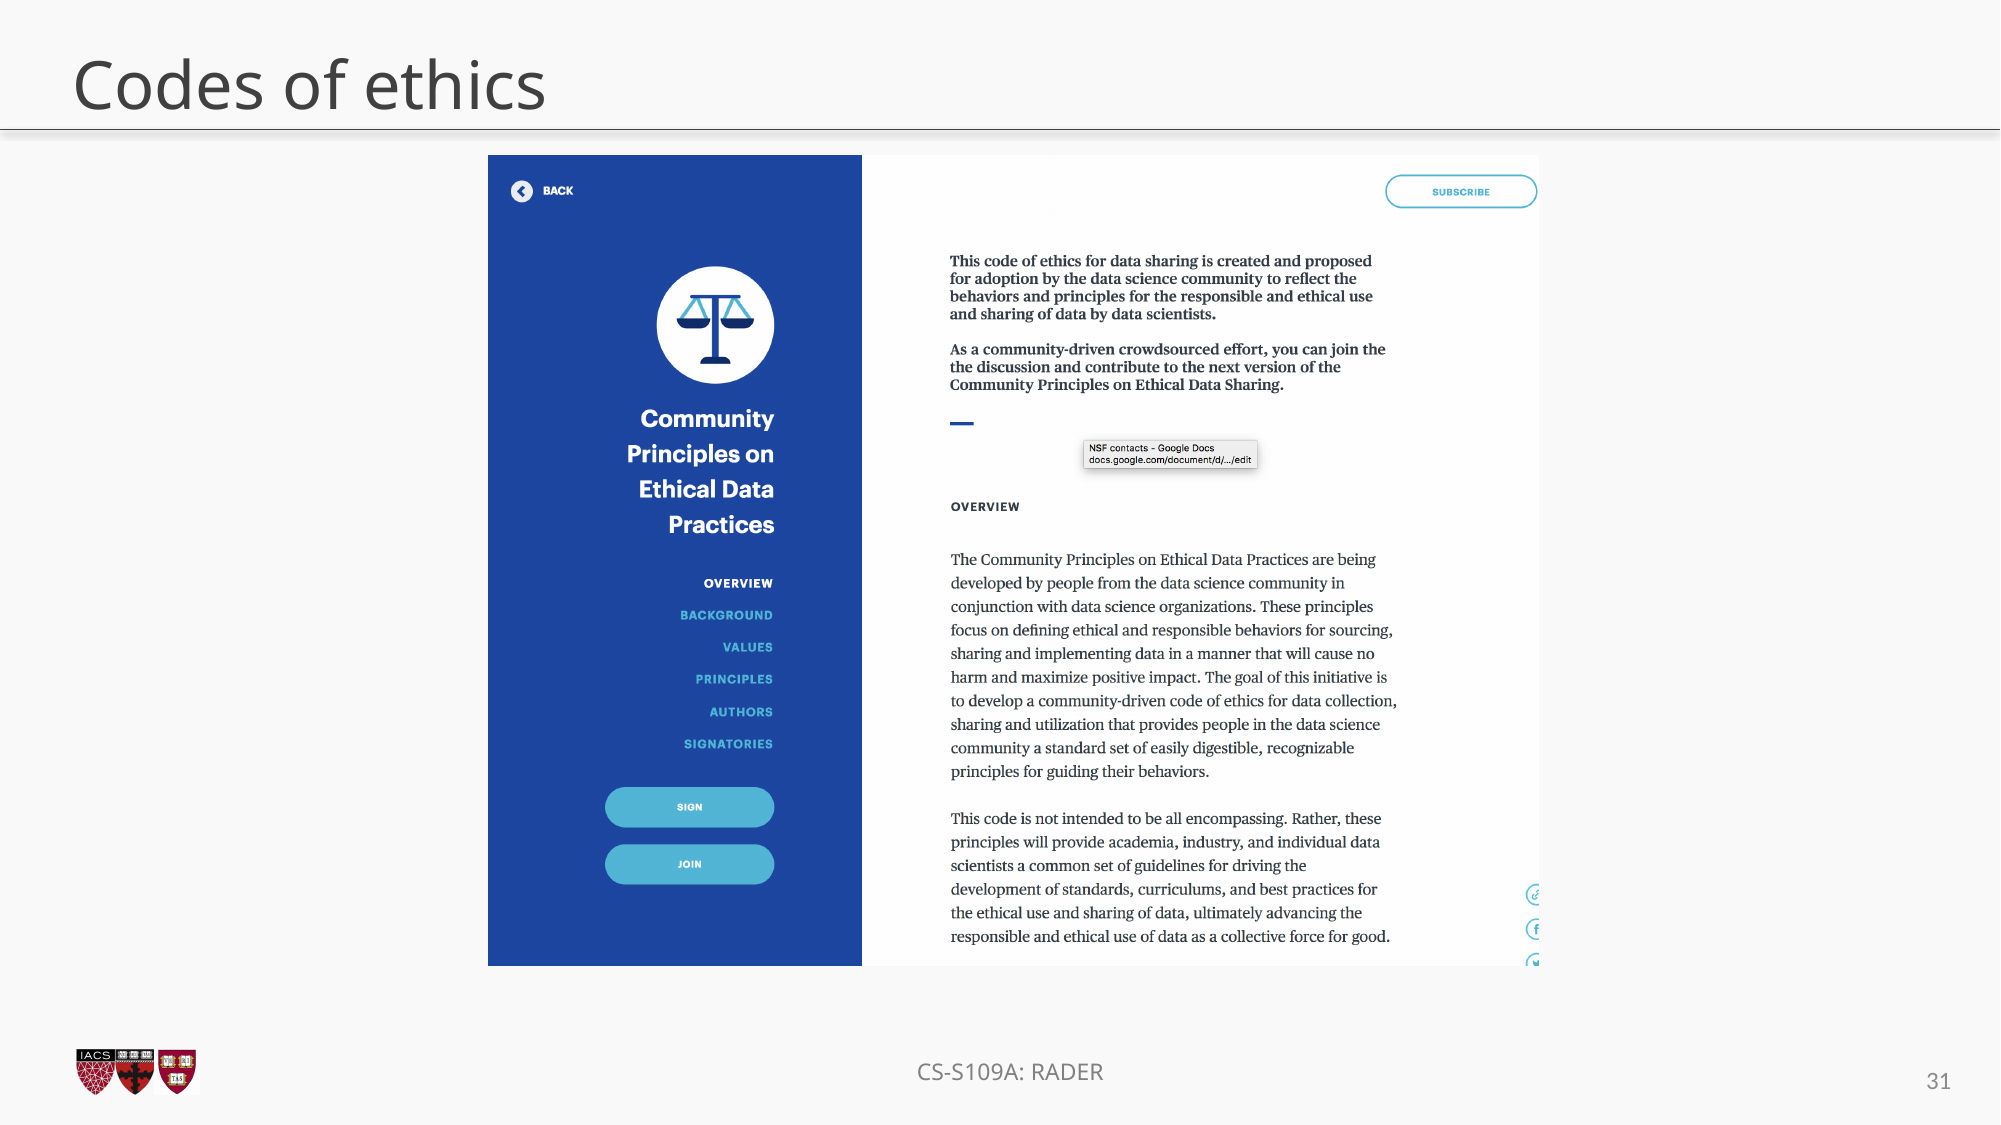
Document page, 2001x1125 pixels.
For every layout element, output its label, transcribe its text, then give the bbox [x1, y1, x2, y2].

picture [75, 1049, 200, 1095]
title Codes of ethics [57, 35, 1943, 162]
picture [488, 155, 1539, 967]
slide_number 31 [1500, 1050, 1967, 1110]
